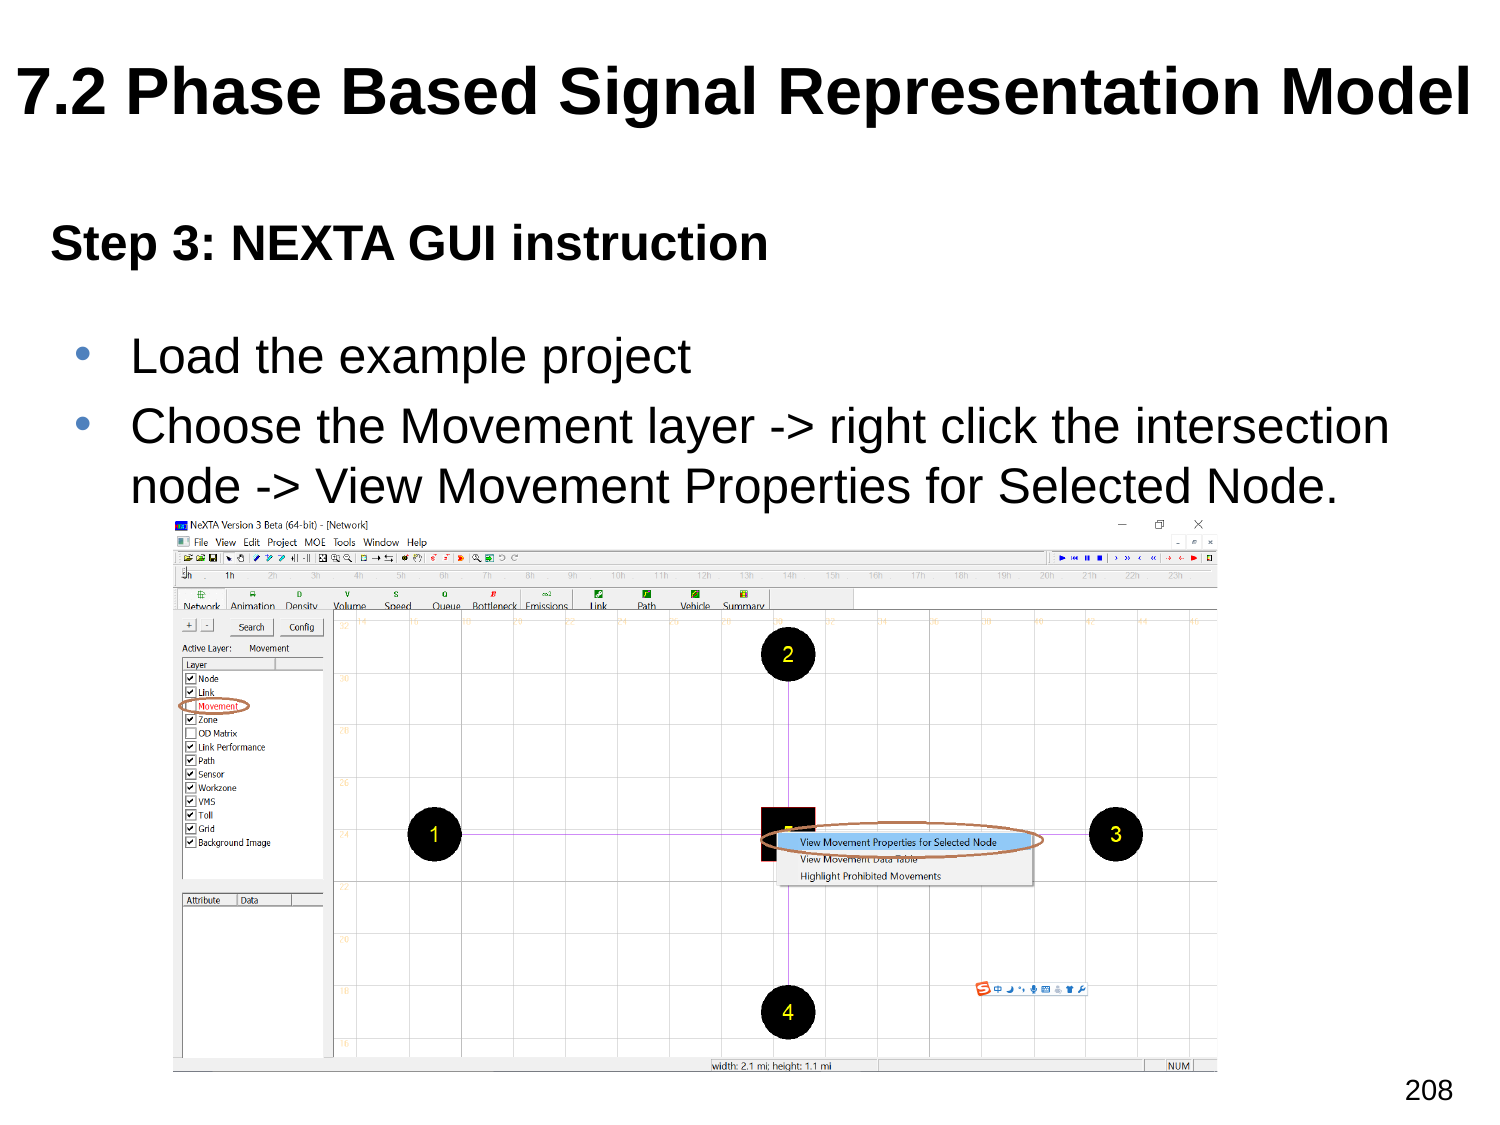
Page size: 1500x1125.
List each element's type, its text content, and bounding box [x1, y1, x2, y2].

text_box 208 [1390, 1063, 1482, 1124]
picture [172, 515, 1218, 1072]
list Load the example project Choose the Movement layer -> right click the intersection node -> View Movement Properties for Selected Node. [59, 315, 1482, 615]
text_box Step 3: NEXTA GUI instruction [35, 172, 1482, 310]
text_box 7.2 Phase Based Signal Representation Model [0, 4, 1500, 172]
